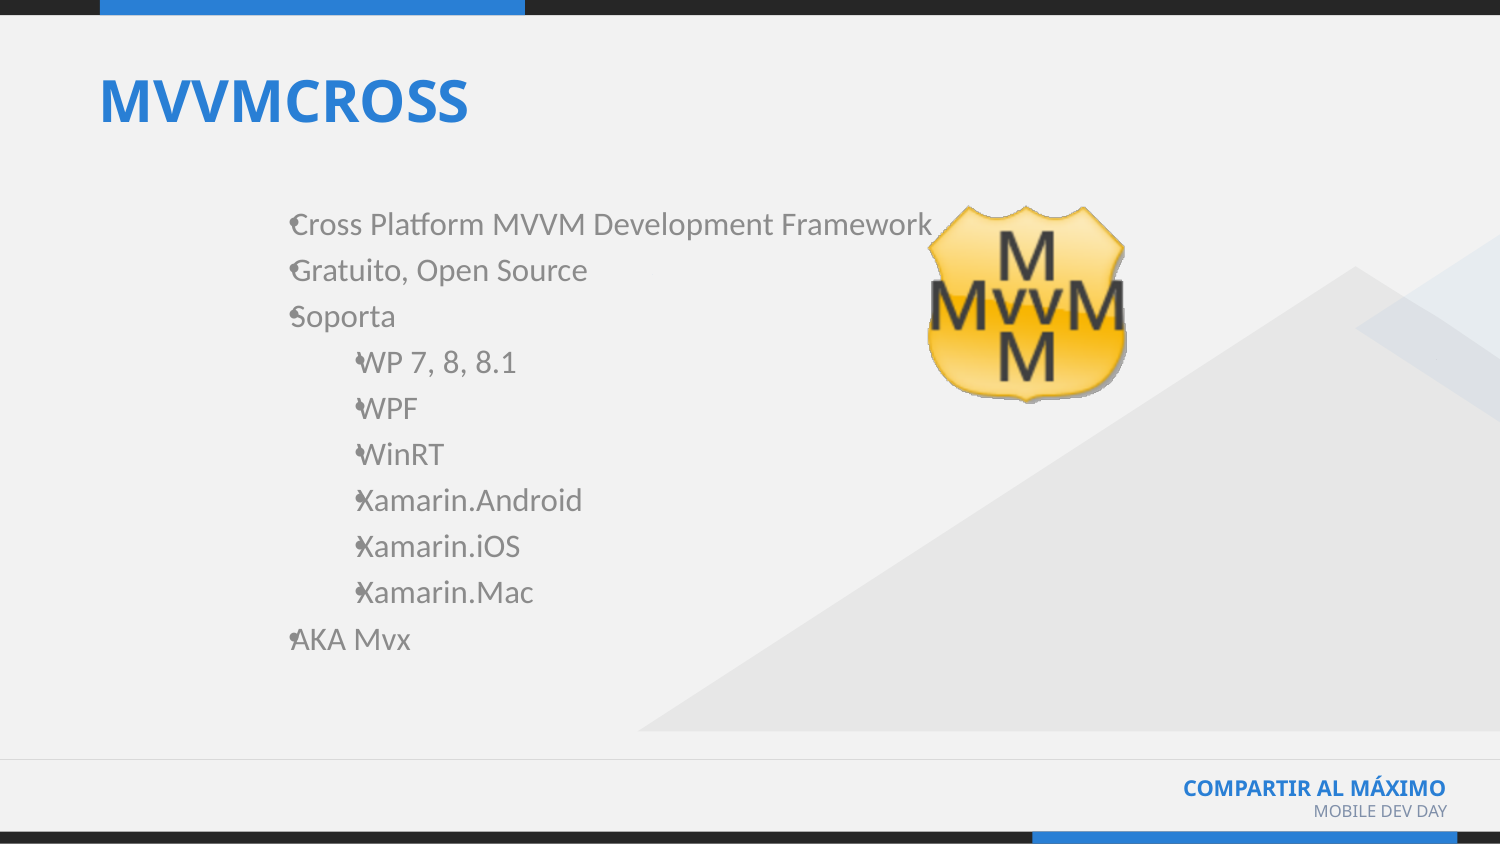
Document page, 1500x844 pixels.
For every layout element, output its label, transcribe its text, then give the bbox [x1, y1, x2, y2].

text_box Cross Platform MVVM Development Framework Gratuito, Open Source Soporta WP 7, 8, 8.1 WPF WinRT Xamarin.Android Xamarin.iOS Xamarin.Mac AKA Mvx [277, 196, 1022, 671]
picture [900, 180, 1149, 427]
text_box MVVMCROSS [87, 71, 1136, 128]
